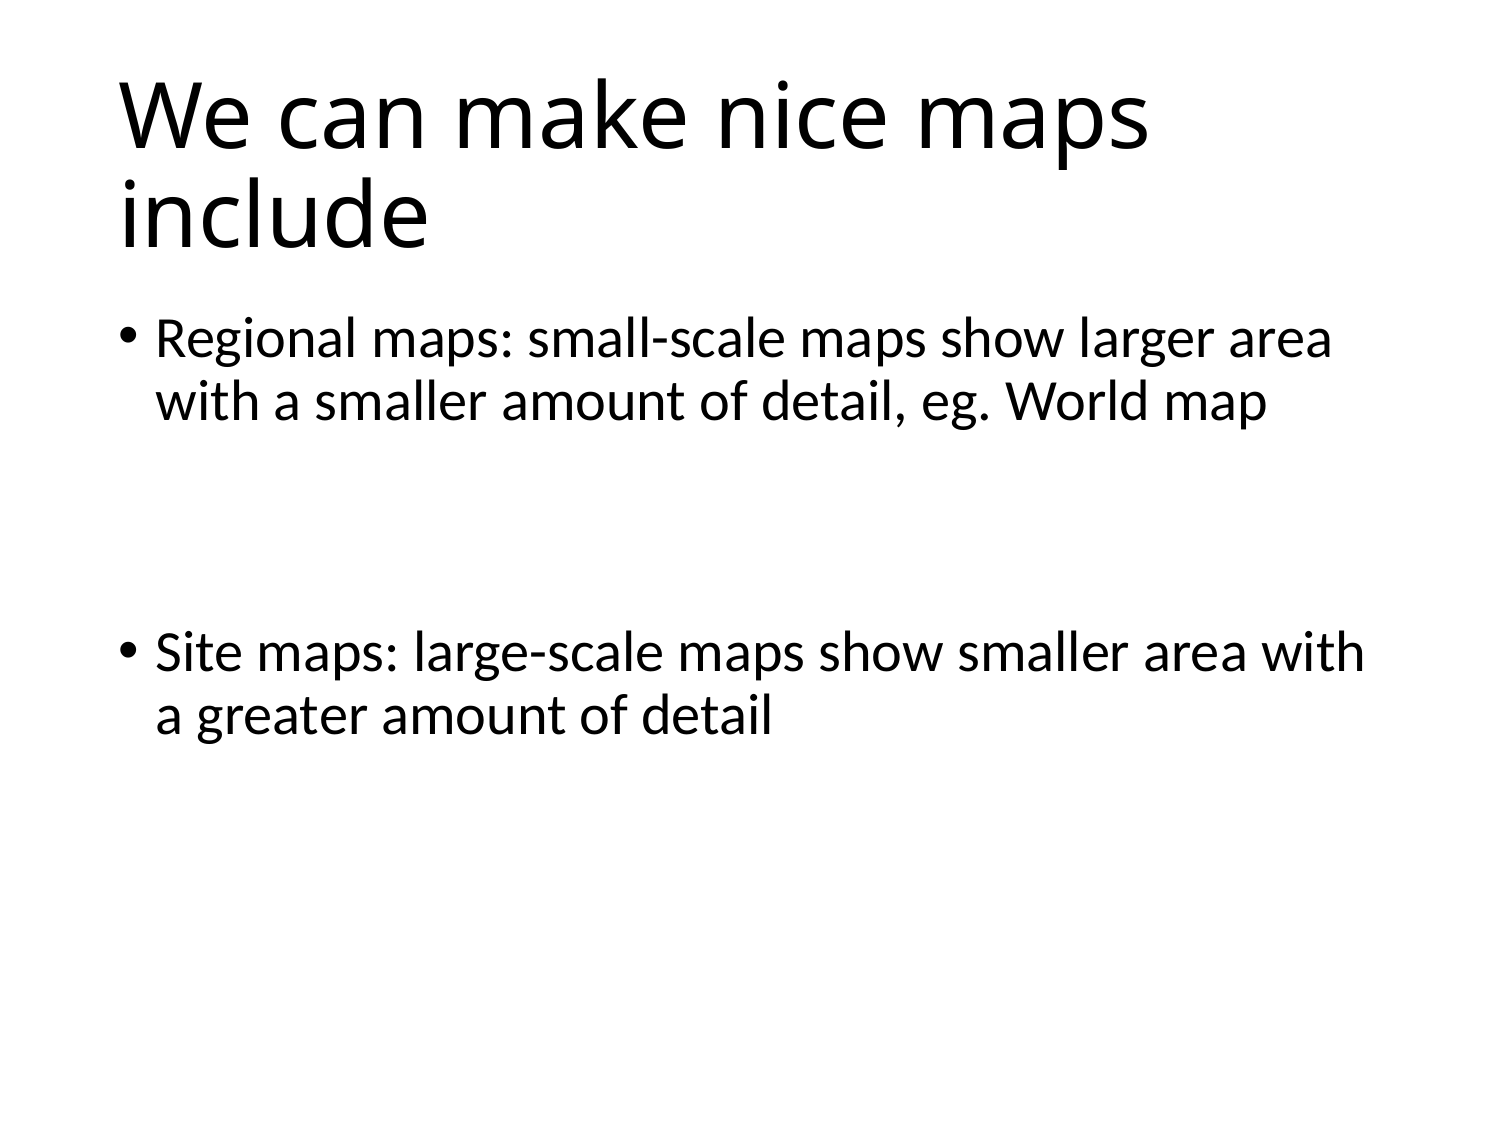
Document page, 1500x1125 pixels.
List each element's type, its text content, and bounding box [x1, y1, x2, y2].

list Regional maps: small-scale maps show larger area with a smaller amount of detail, eg. World map Site maps: large-scale maps show smaller area with a greater amount of detail [103, 299, 1397, 1014]
title We can make nice maps include [103, 59, 1397, 278]
